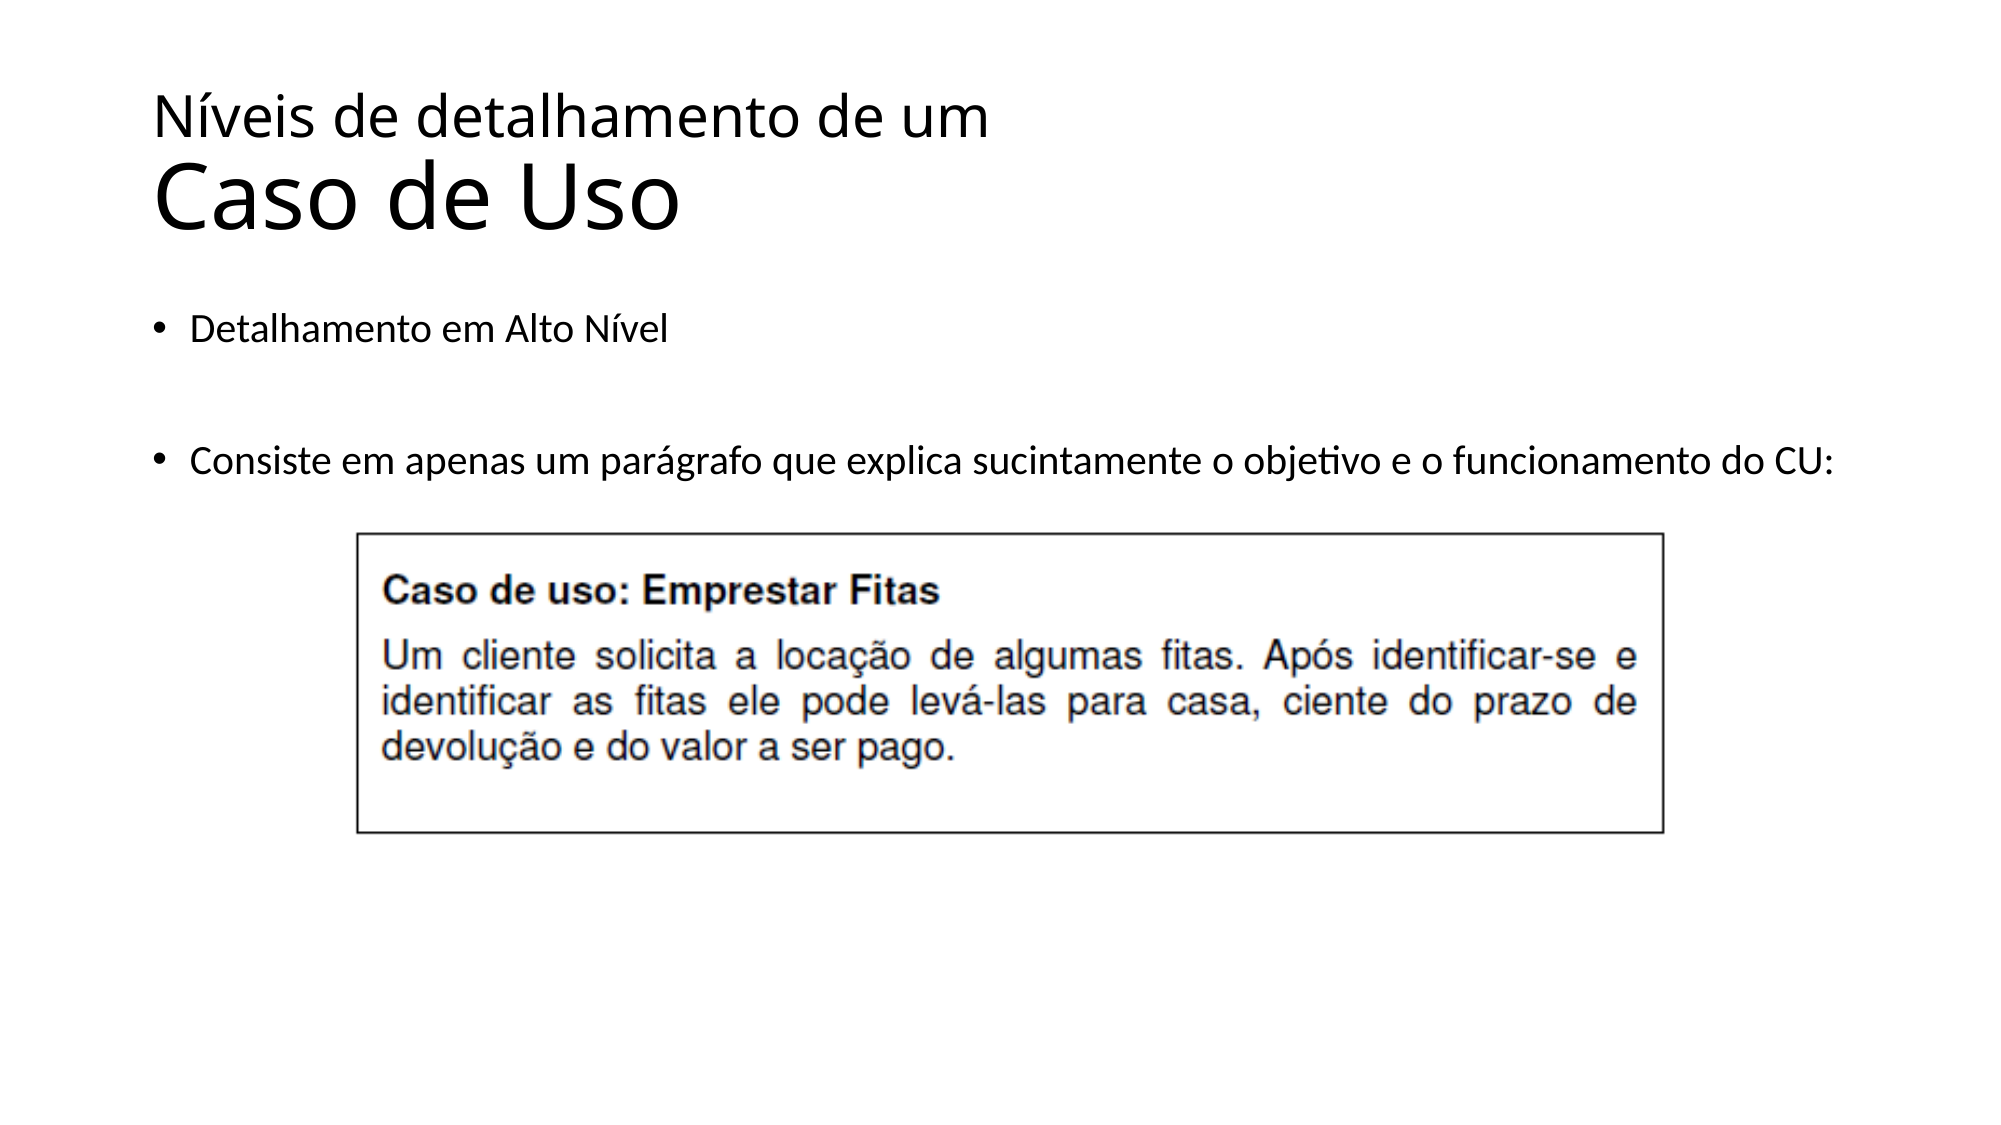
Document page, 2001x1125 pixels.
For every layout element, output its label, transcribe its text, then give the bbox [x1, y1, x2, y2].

list Detalhamento em Alto Nível Consiste em apenas um parágrafo que explica sucintamente o objetivo e o funcionamento do CU: [137, 299, 1863, 1014]
picture [344, 503, 1680, 856]
title Níveis de detalhamento de um Caso de Uso [137, 59, 1863, 278]
